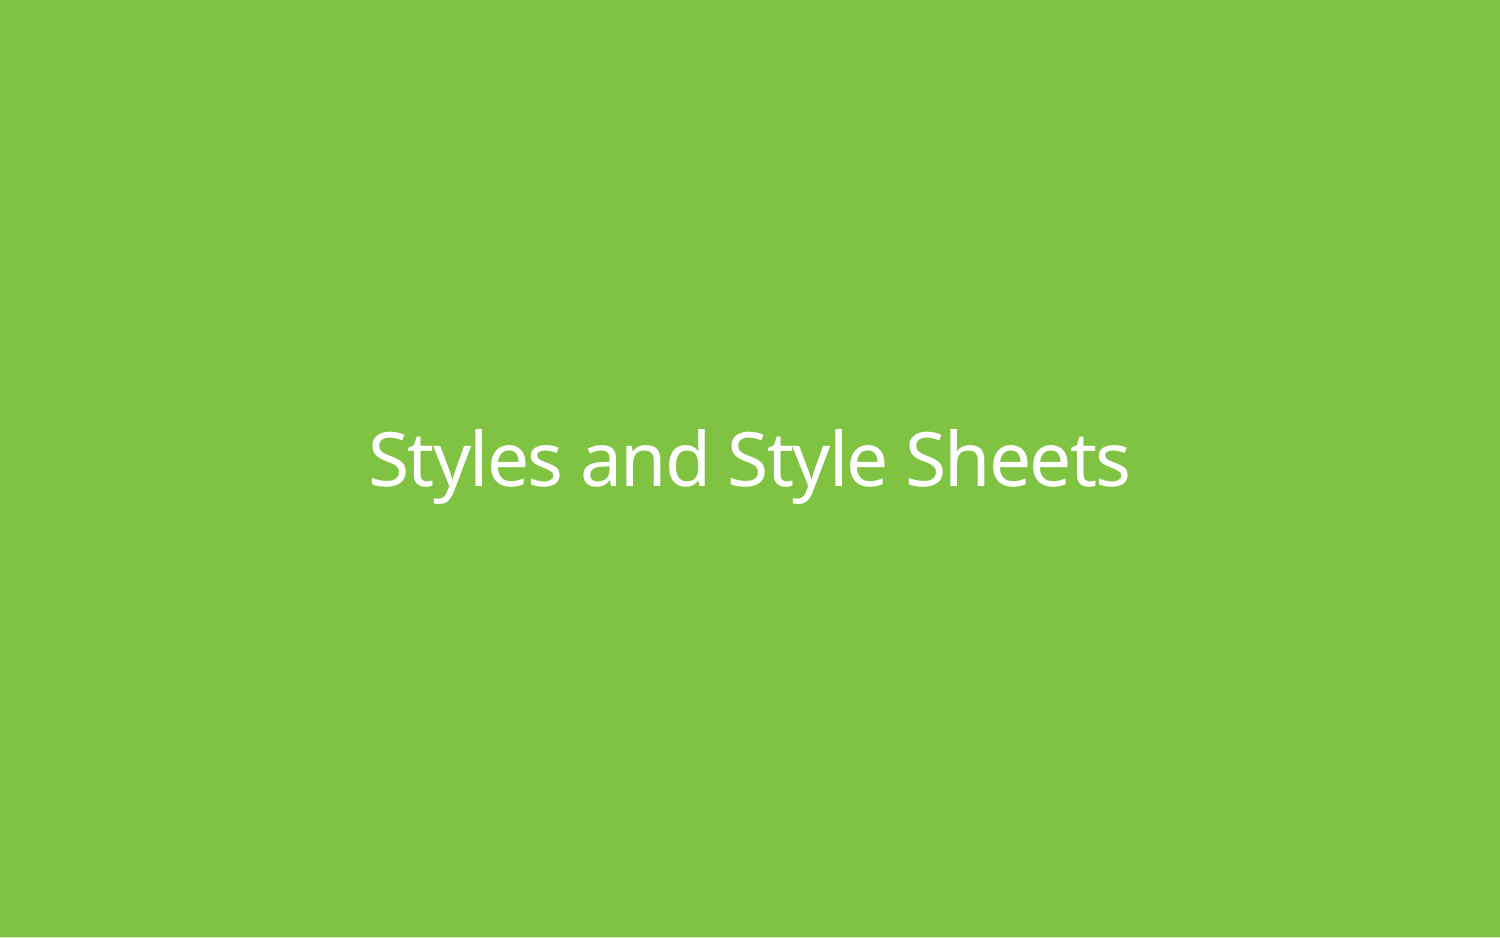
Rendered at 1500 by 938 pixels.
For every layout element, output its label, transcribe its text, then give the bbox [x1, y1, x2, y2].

title Styles and Style Sheets [39, 405, 1461, 502]
